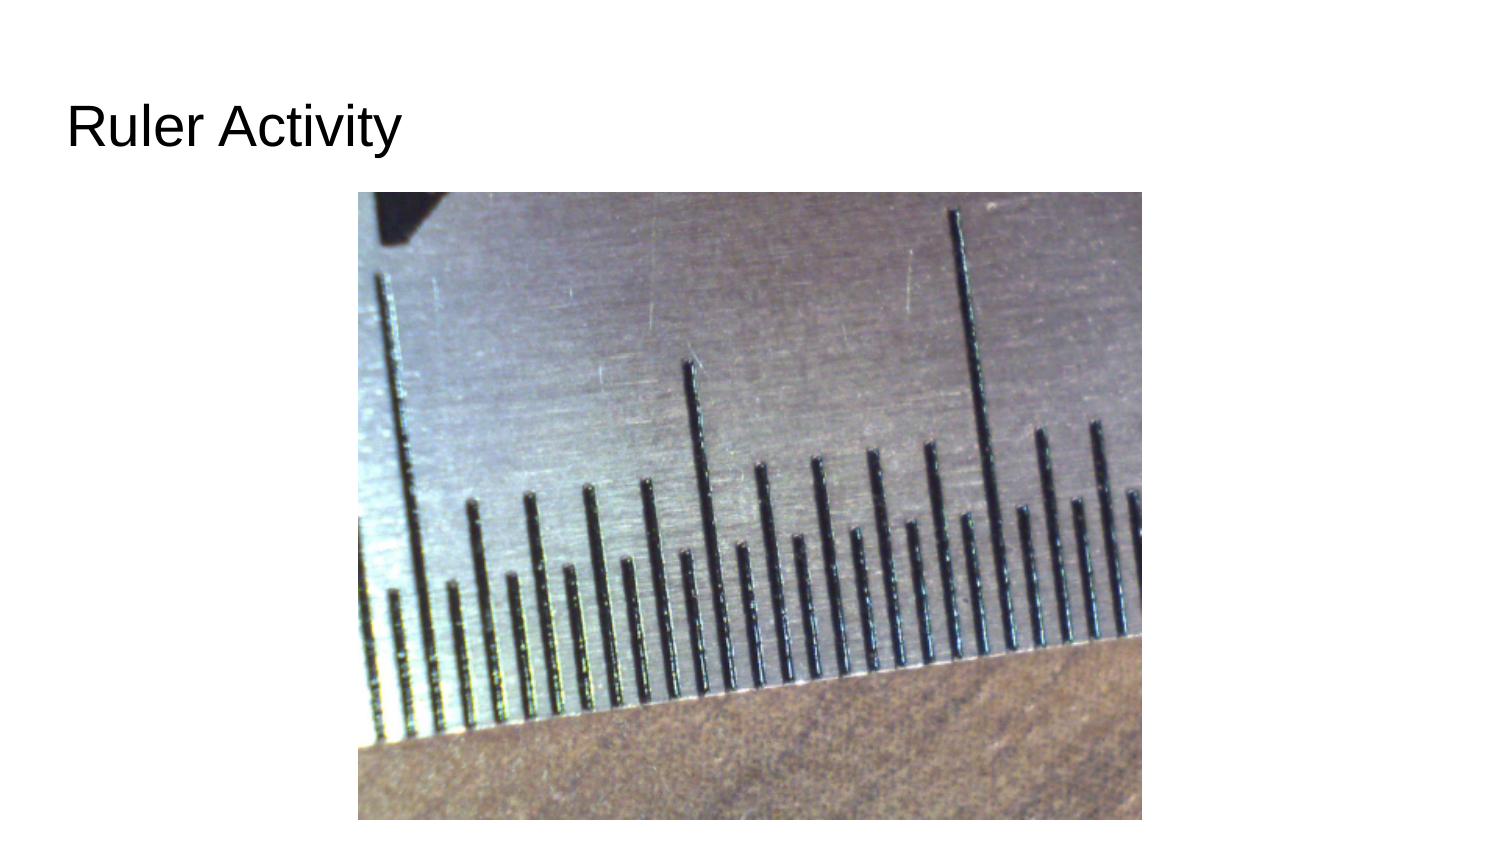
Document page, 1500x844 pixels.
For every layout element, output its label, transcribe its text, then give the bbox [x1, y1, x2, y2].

title Ruler Activity [51, 72, 1449, 167]
picture [357, 192, 1142, 820]
